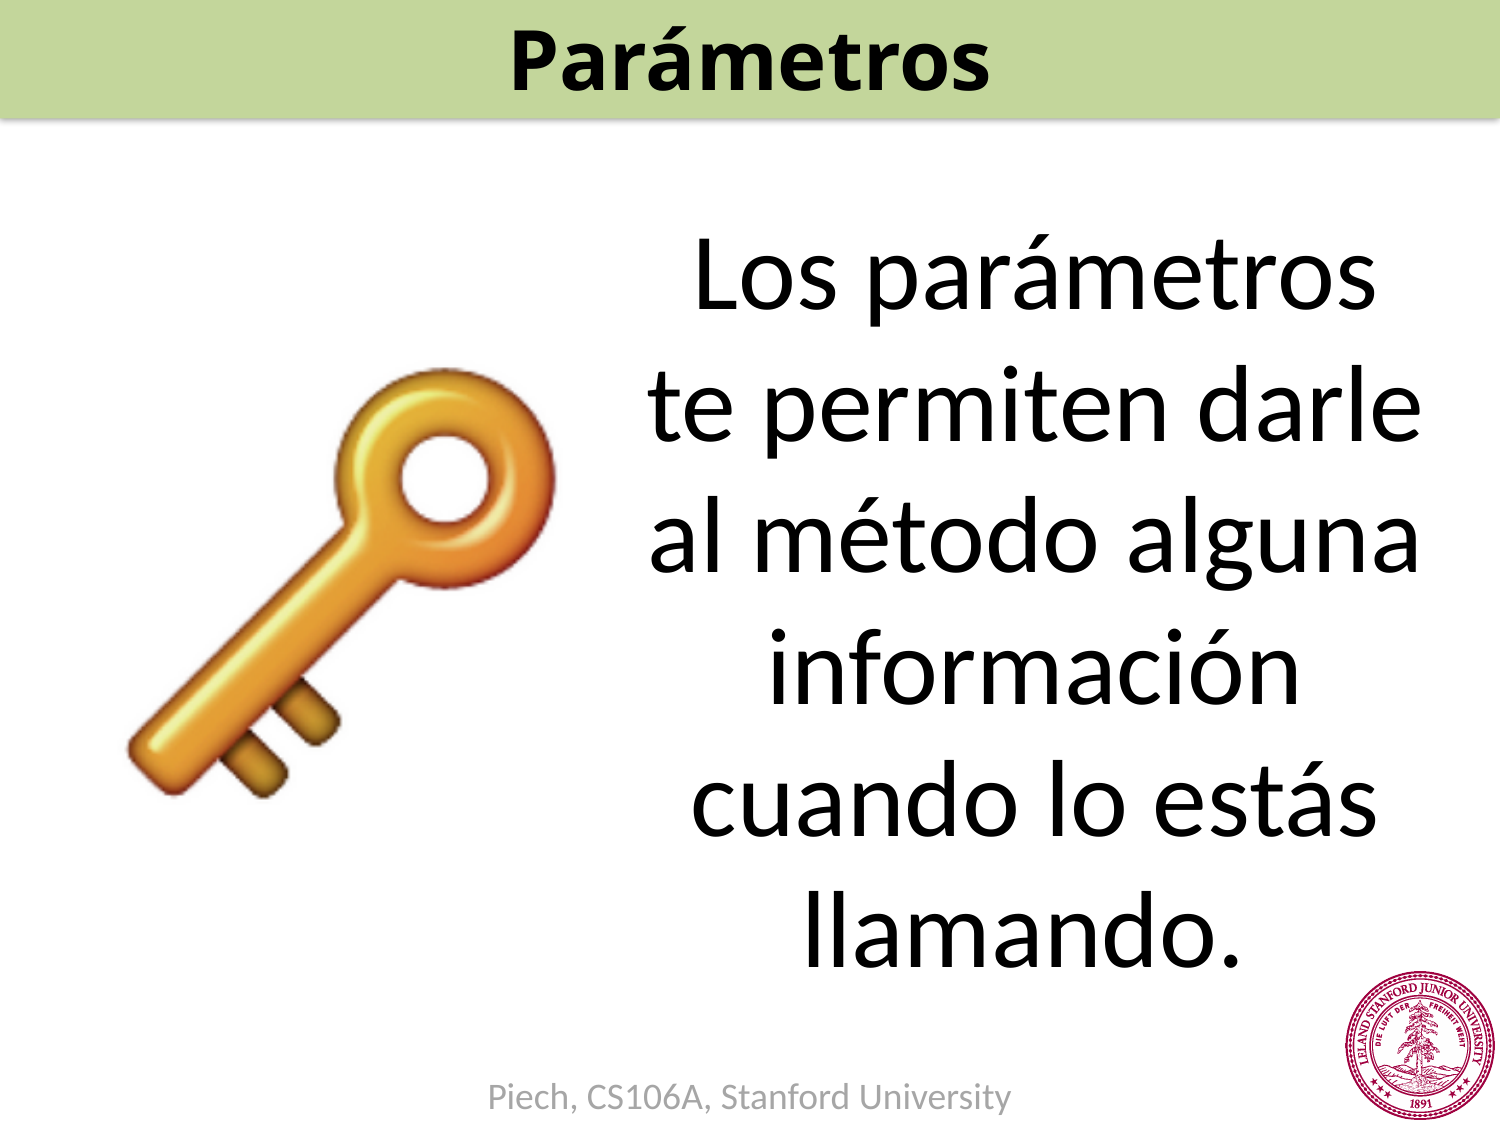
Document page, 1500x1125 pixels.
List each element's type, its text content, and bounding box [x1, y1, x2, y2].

picture [1345, 971, 1495, 1120]
picture [73, 316, 608, 851]
list Los parámetros te permiten darle al método alguna información cuando lo estás llamando. [628, 169, 1443, 1020]
text_box Parámetros [0, 0, 1500, 122]
